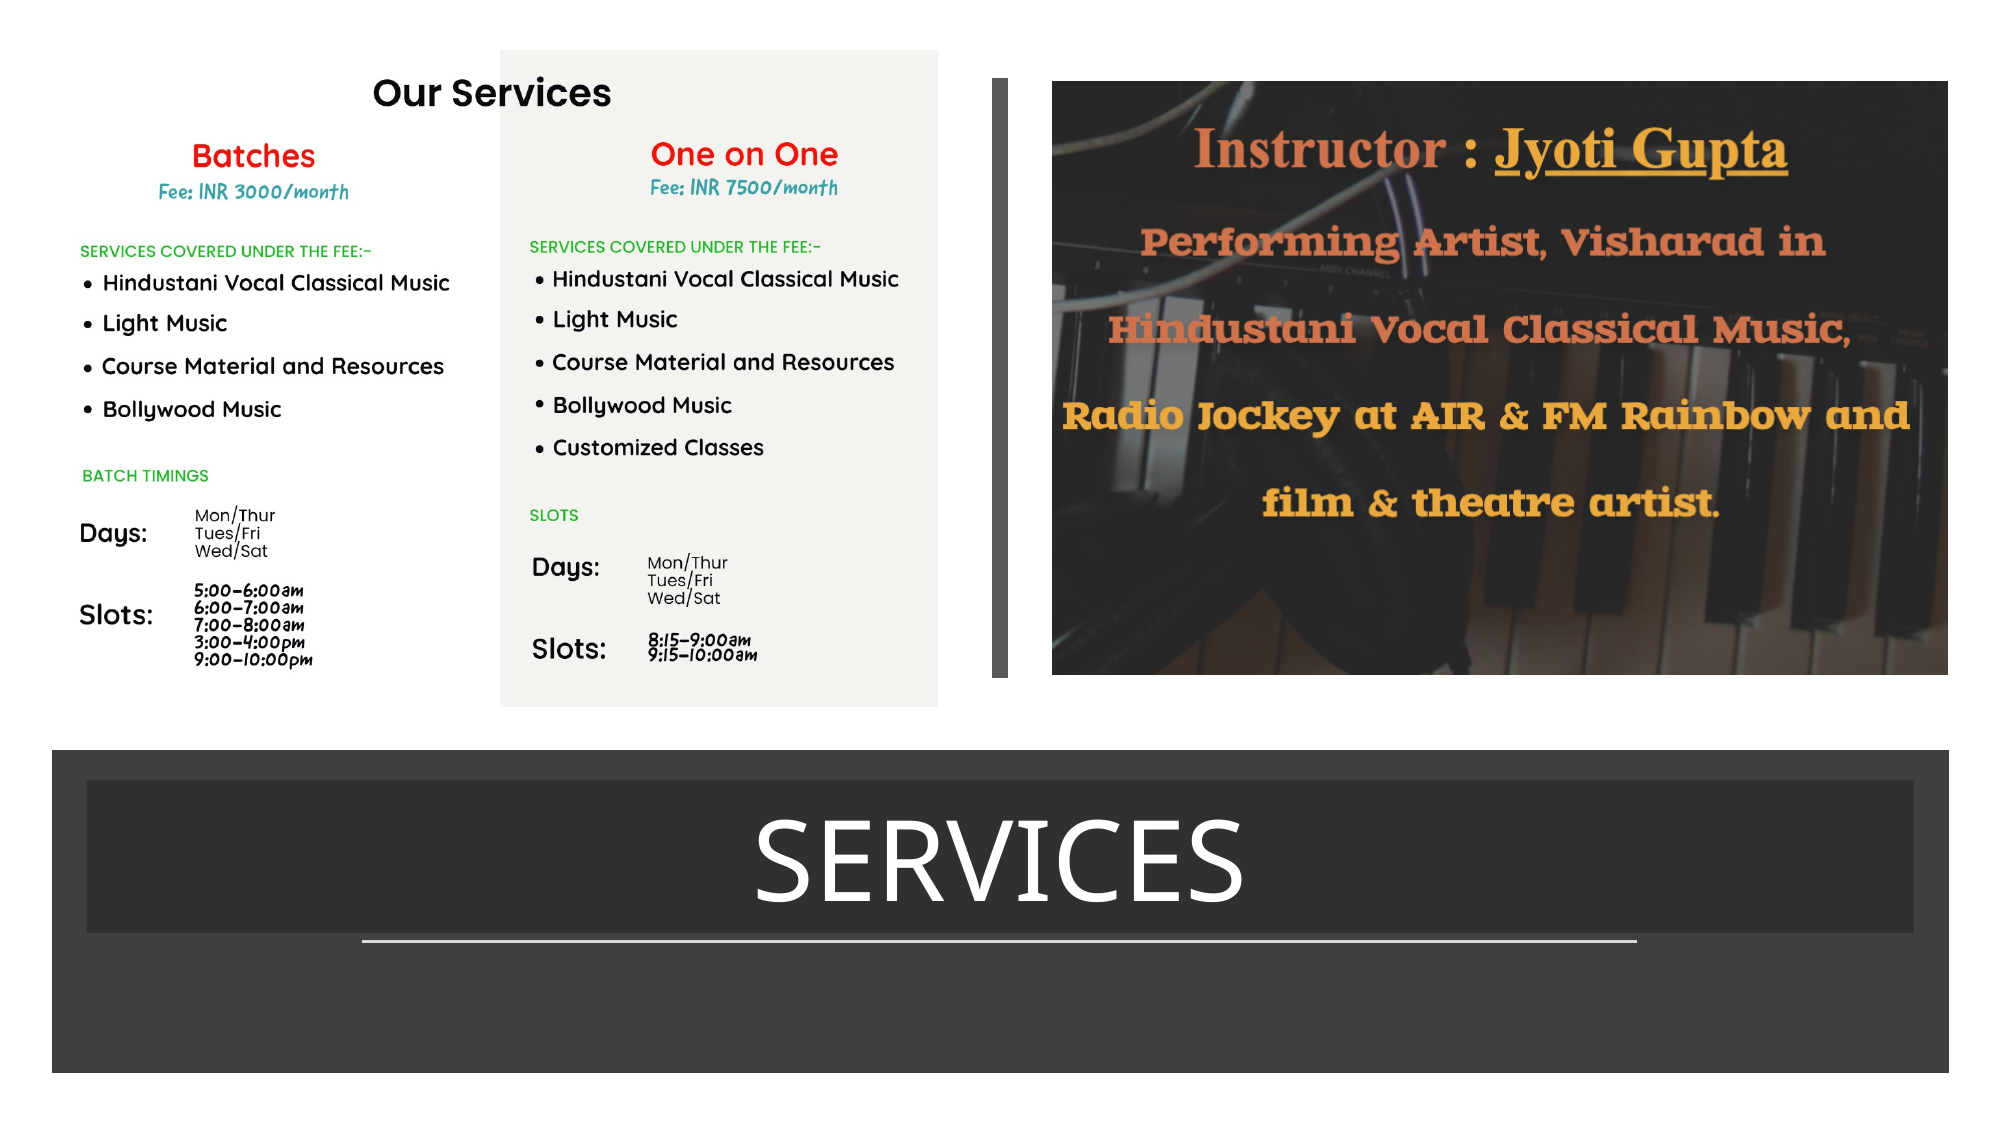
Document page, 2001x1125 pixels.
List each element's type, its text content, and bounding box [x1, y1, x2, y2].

text_box [61, 759, 1939, 1064]
title SERVICES [86, 780, 1914, 933]
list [1052, 81, 1948, 675]
picture [62, 50, 938, 707]
